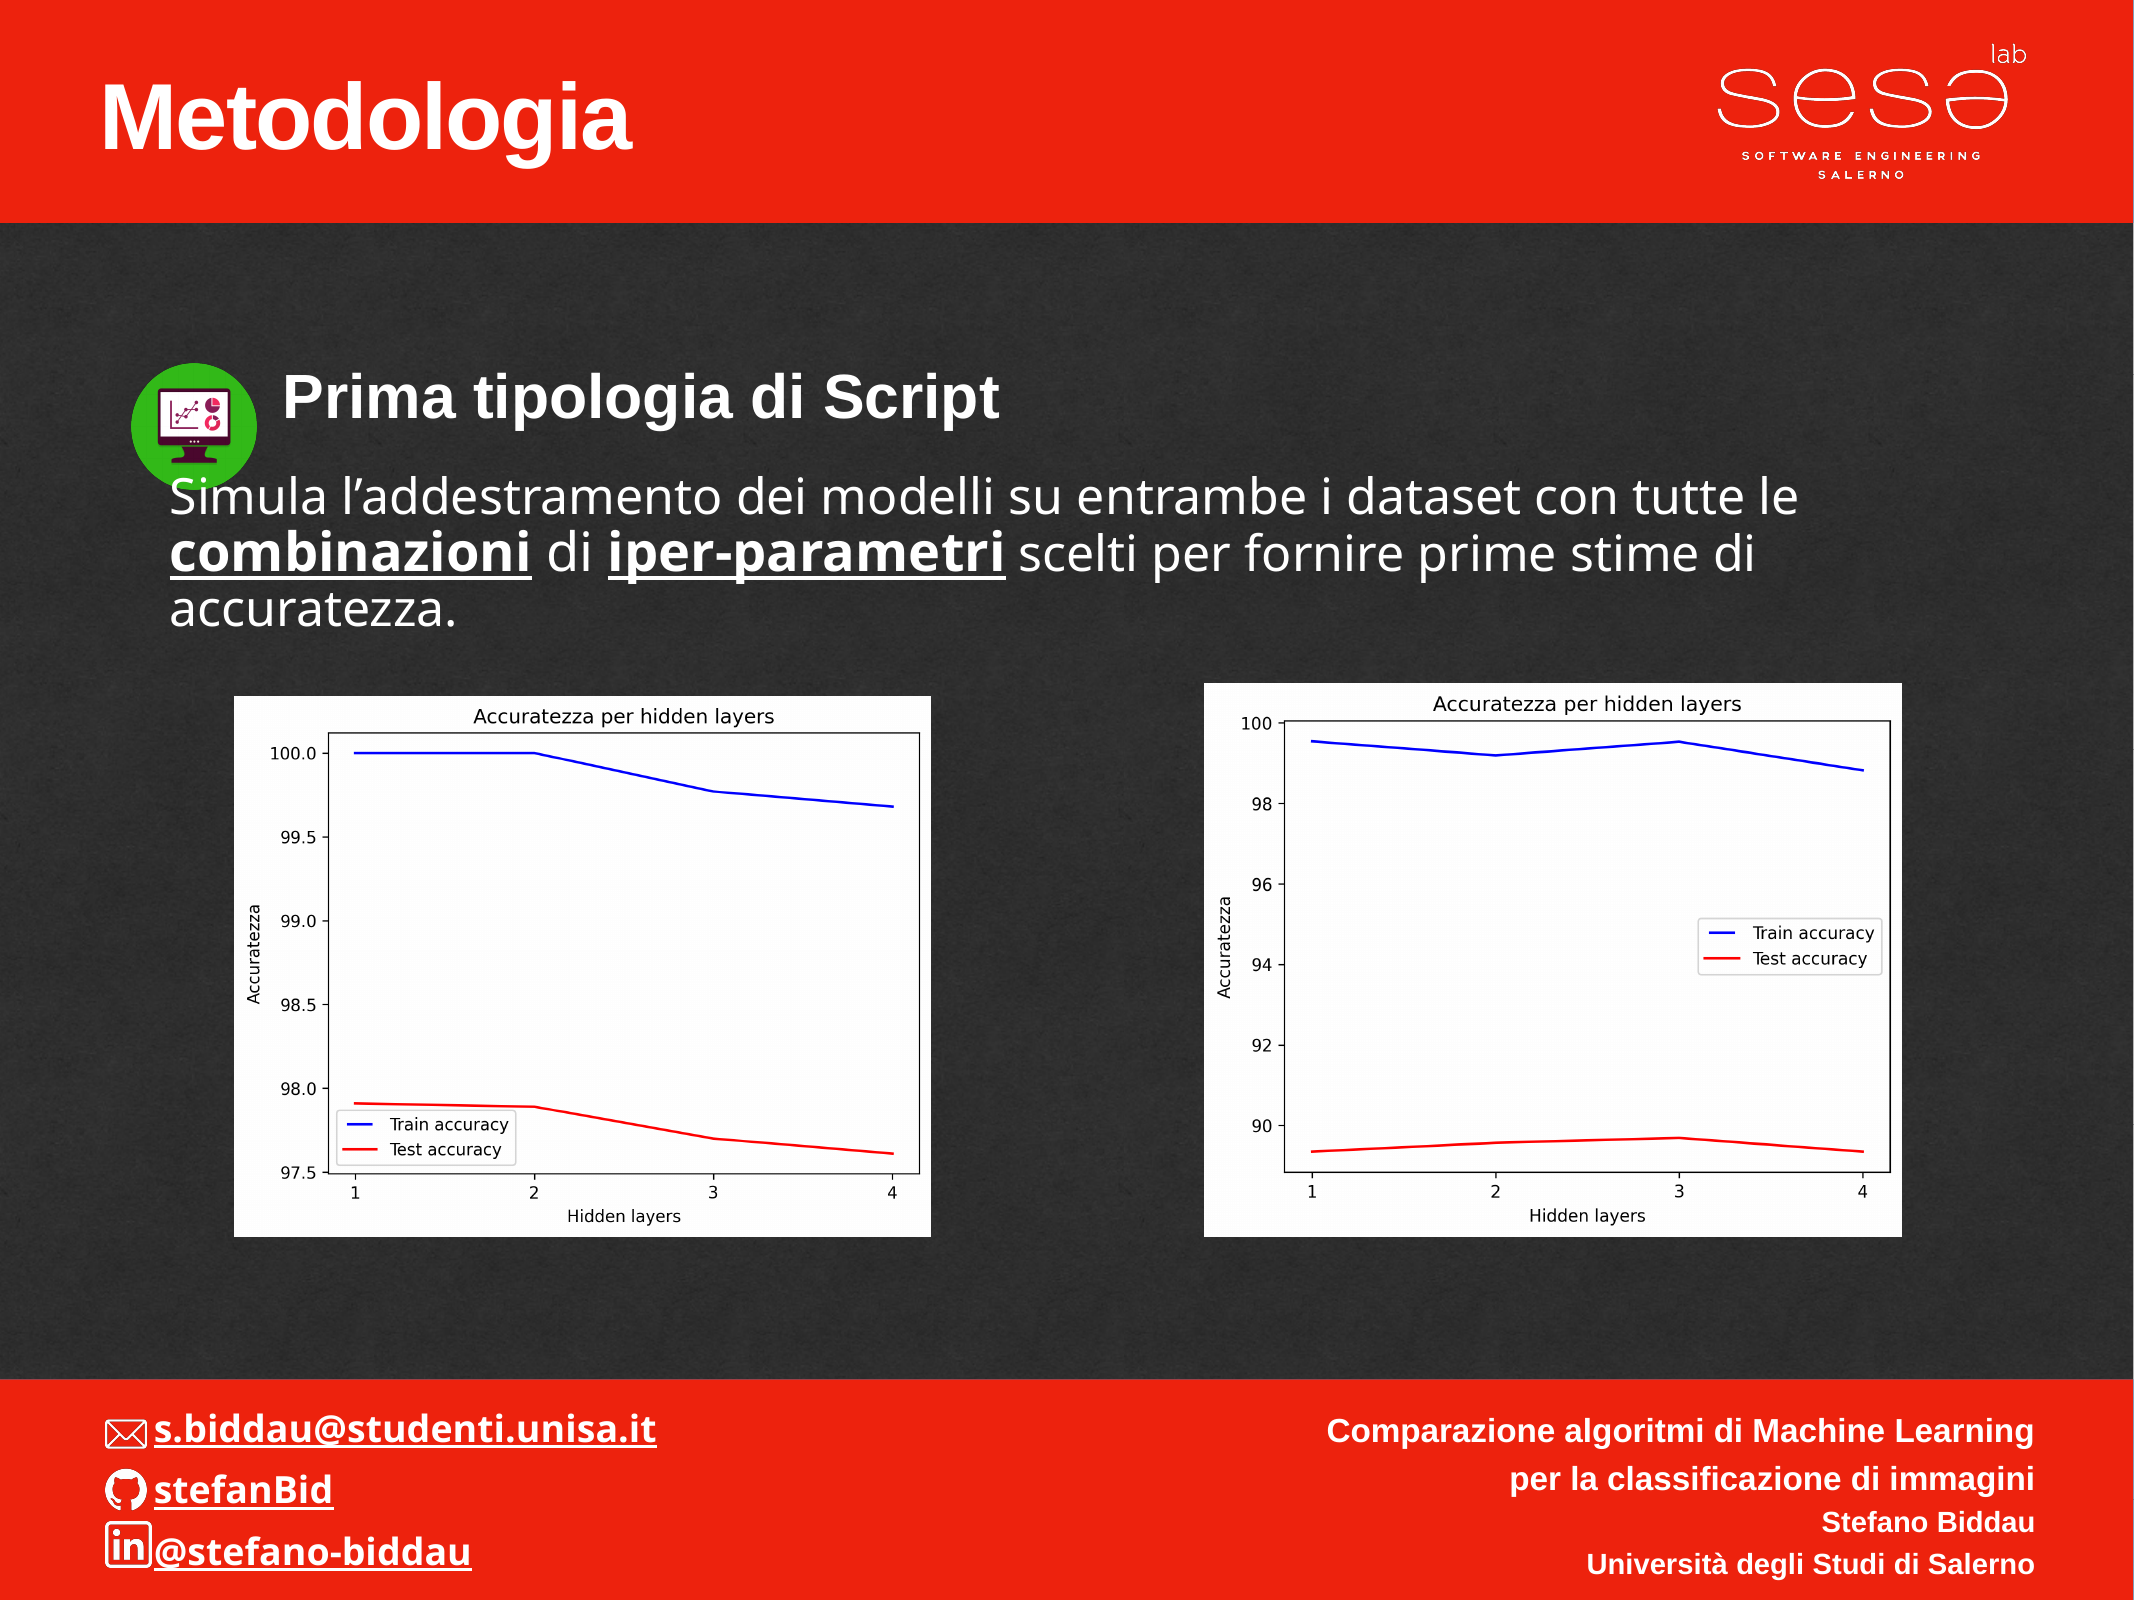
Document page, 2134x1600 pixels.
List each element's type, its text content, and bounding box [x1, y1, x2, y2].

picture [1681, 24, 2045, 200]
picture [104, 1412, 148, 1455]
text_box Metodologia [91, 69, 1681, 177]
picture [0, 223, 2134, 1379]
text_box s.biddau@studenti.unisa.it stefanBid @stefano-biddau [145, 1386, 666, 1587]
text_box Comparazione algoritmi di Machine Learning per la classificazione di immagini Stefano Biddau Università degli Studi di Salerno [1267, 1392, 2044, 1589]
text_box [0, 1379, 2134, 1600]
text_box Prima tipologia di Script [274, 356, 1010, 441]
picture [104, 1468, 148, 1511]
text_box Simula l’addestramento dei modelli su entrambe i dataset con tutte le combinazioni di iper-parametri scelti per fornire prime stime di accuratezza. [161, 462, 2033, 646]
picture [104, 1521, 152, 1568]
text_box [0, 0, 2134, 223]
